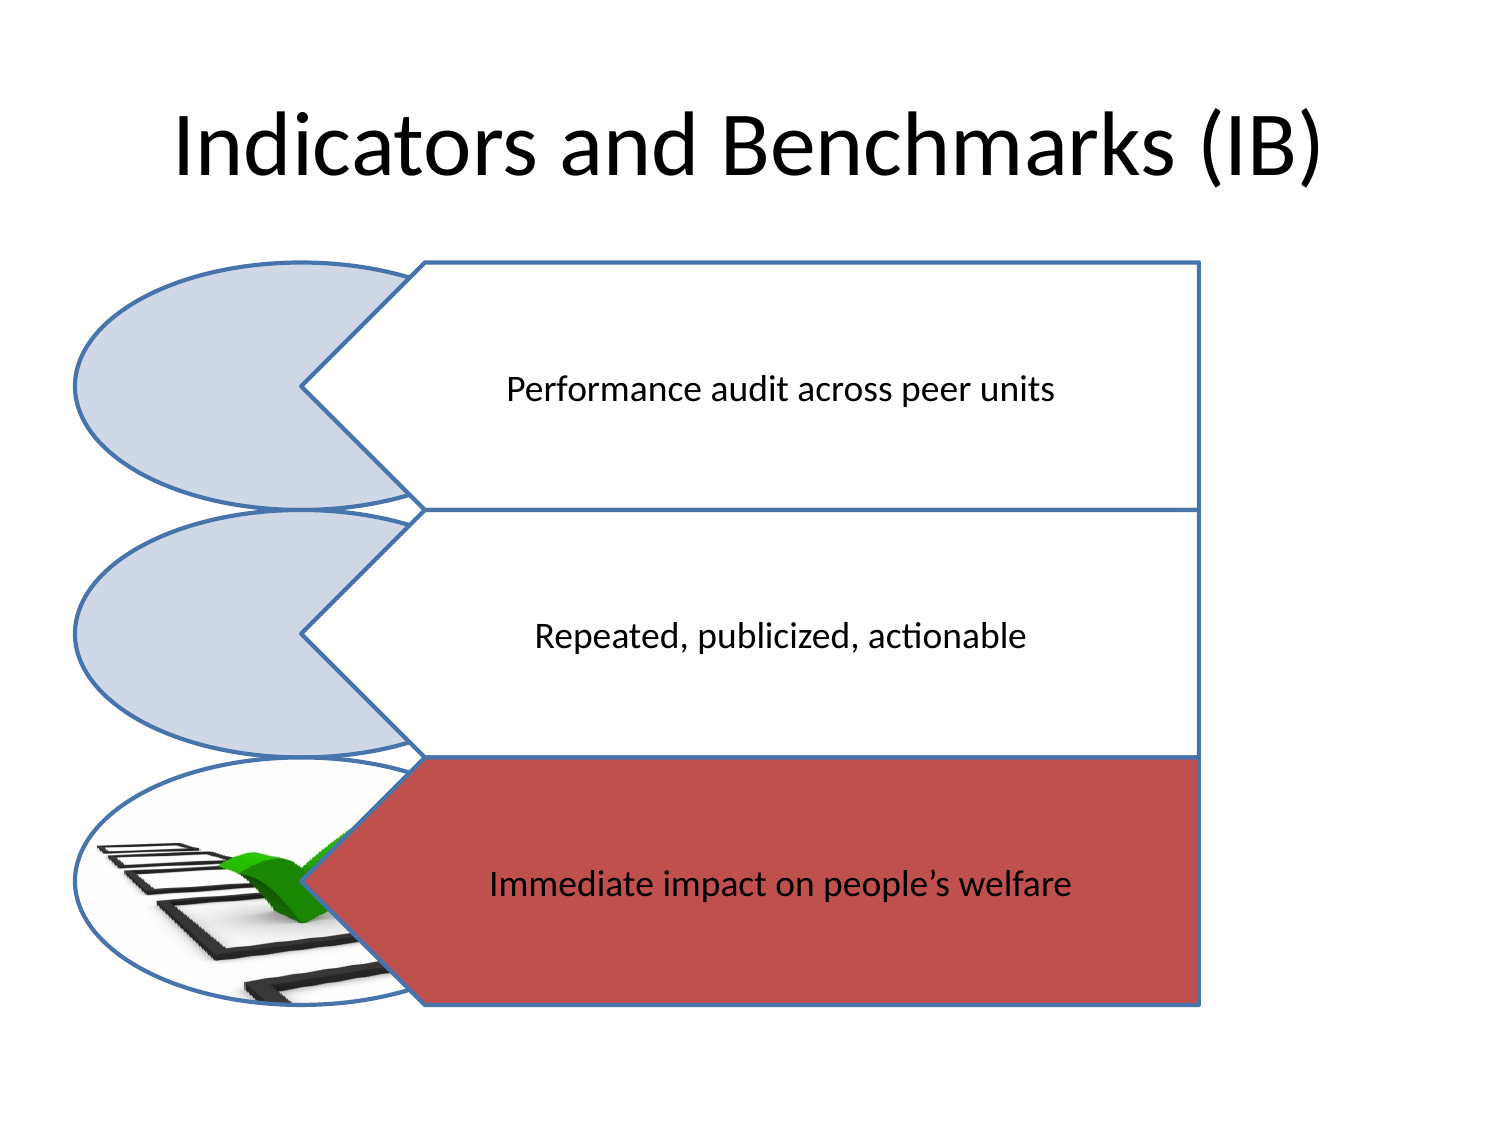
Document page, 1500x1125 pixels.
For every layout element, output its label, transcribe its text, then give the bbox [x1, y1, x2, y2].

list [74, 262, 1426, 1006]
title Indicators and Benchmarks (IB) [75, 45, 1425, 233]
